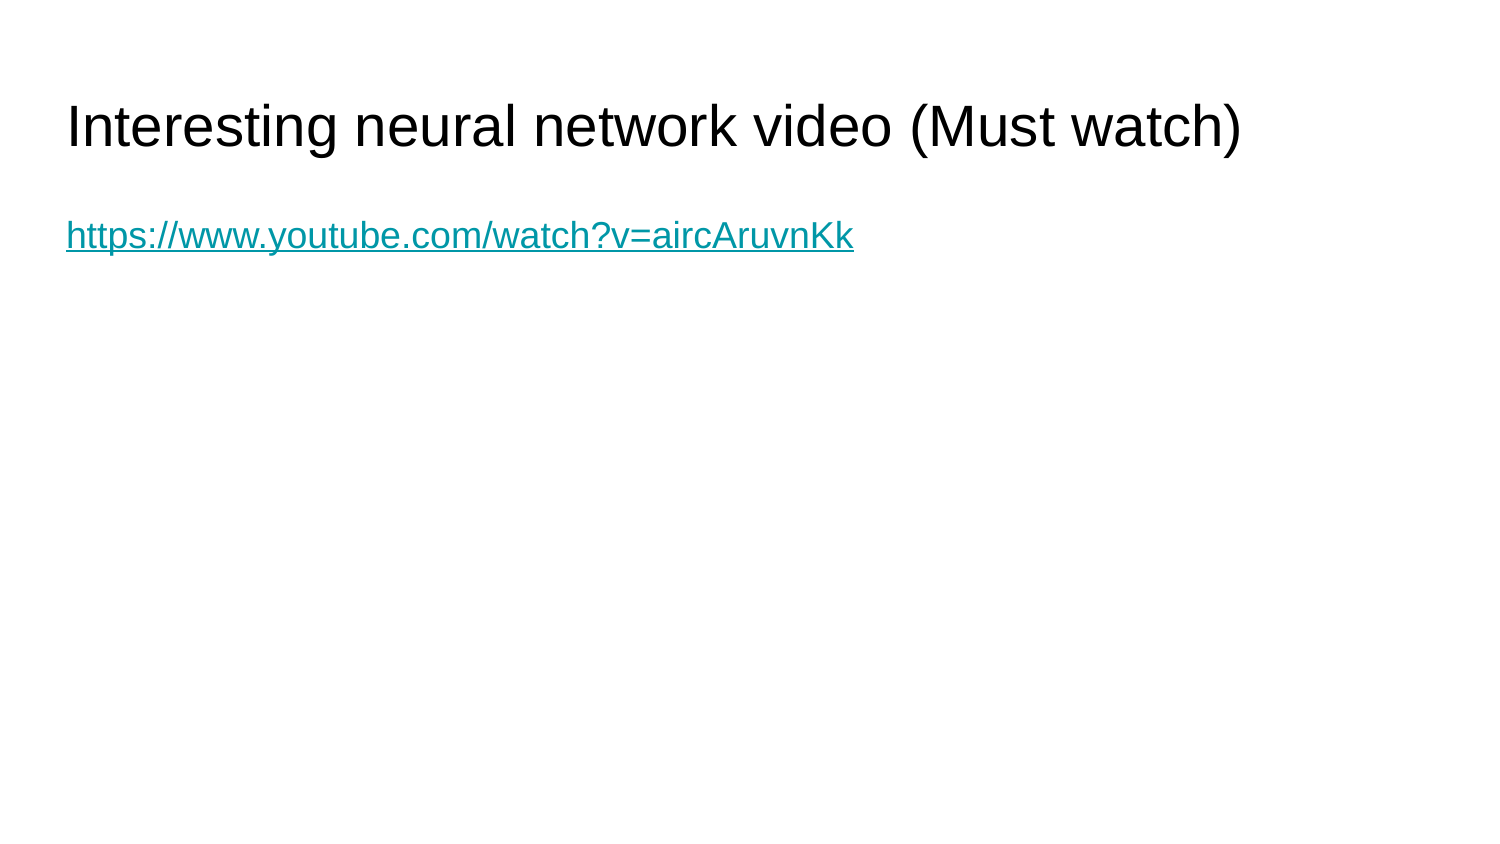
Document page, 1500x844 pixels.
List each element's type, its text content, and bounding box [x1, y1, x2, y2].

list https://www.youtube.com/watch?v=aircAruvnKk [51, 189, 1449, 270]
title Interesting neural network video (Must watch) [51, 72, 1449, 167]
